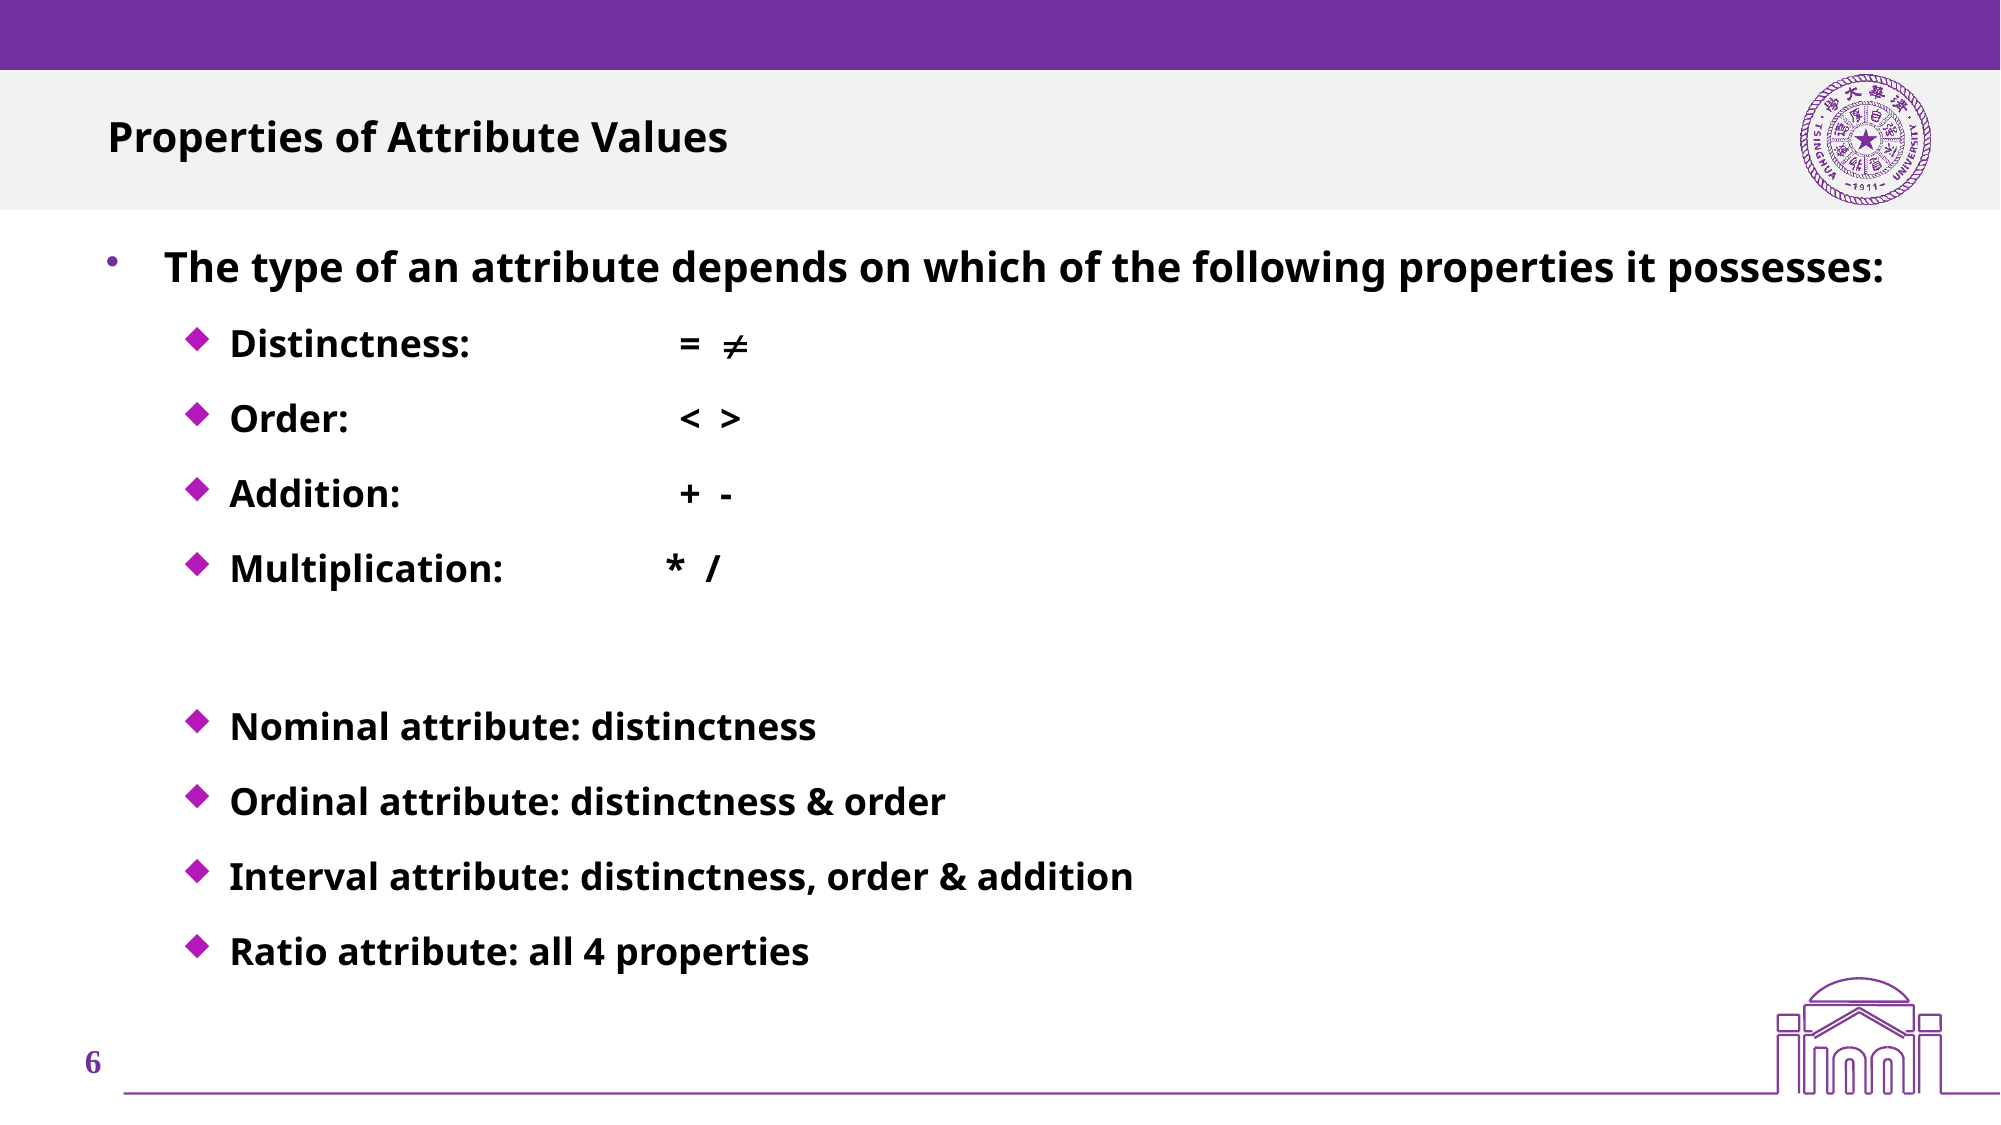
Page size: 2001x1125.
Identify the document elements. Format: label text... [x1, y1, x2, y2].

picture [1800, 74, 1931, 205]
list The type of an attribute depends on which of the following properties it possesses: Distinctness: =  Order: < > Addition: + - Multiplication: * / Nominal attribute: distinctness Ordinal attribute: distinctness & order Interval attribute: distinctness, order & addition Ratio attribute: all 4 properties [92, 230, 1940, 1096]
title Properties of Attribute Values [92, 60, 1794, 212]
